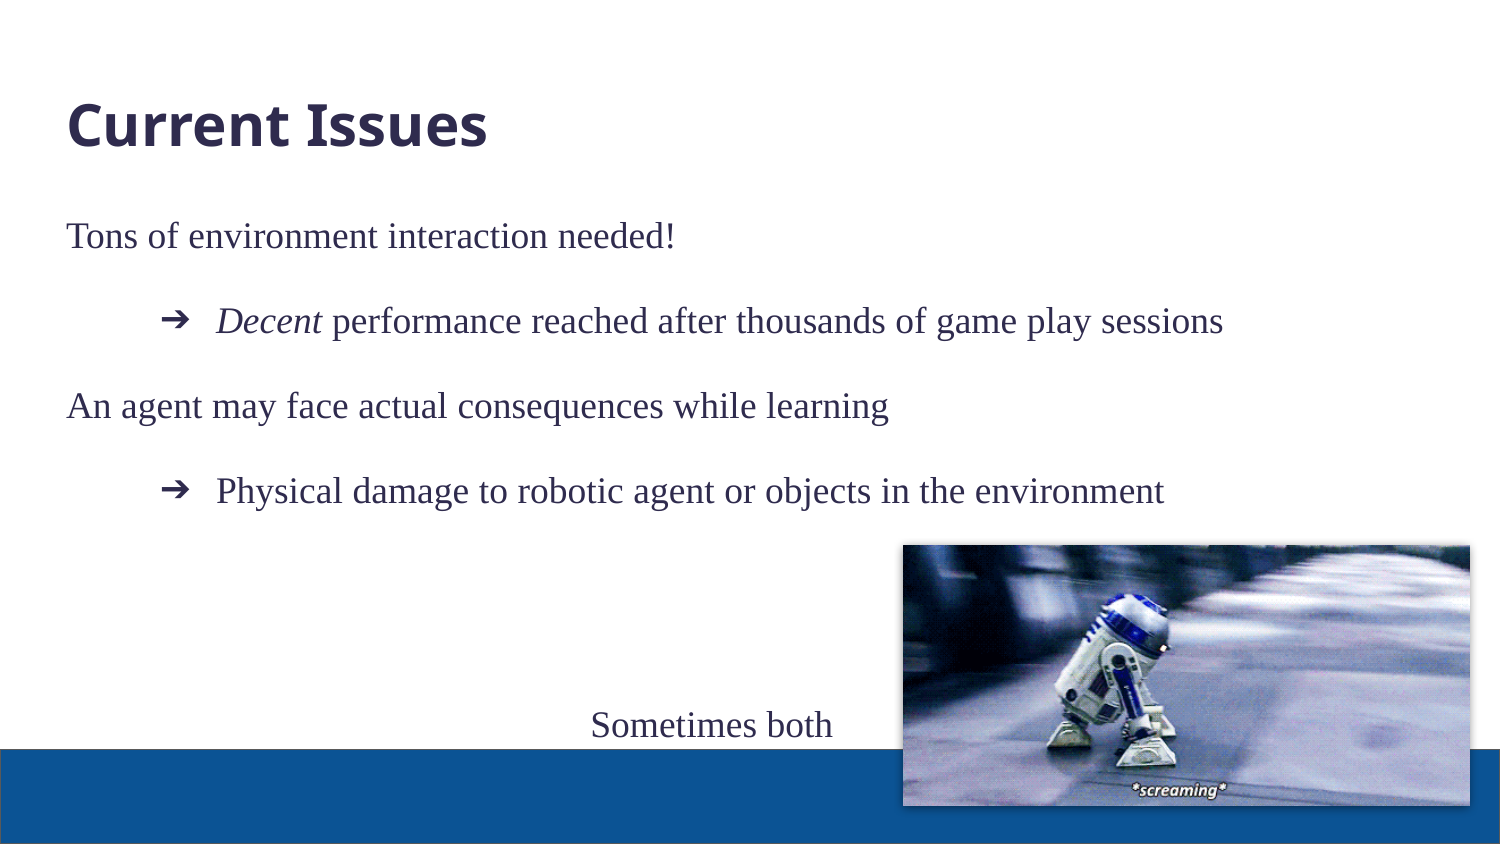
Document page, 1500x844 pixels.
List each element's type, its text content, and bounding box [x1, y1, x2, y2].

title Current Issues [51, 72, 1449, 167]
text_box [0, 749, 1500, 844]
picture [903, 544, 1471, 806]
text_box Sometimes both [575, 678, 888, 760]
list Tons of environment interaction needed! Decent performance reached after thousands of game play sessions An agent may face actual consequences while learning Physical damage to robotic agent or objects in the environment [51, 189, 1449, 572]
